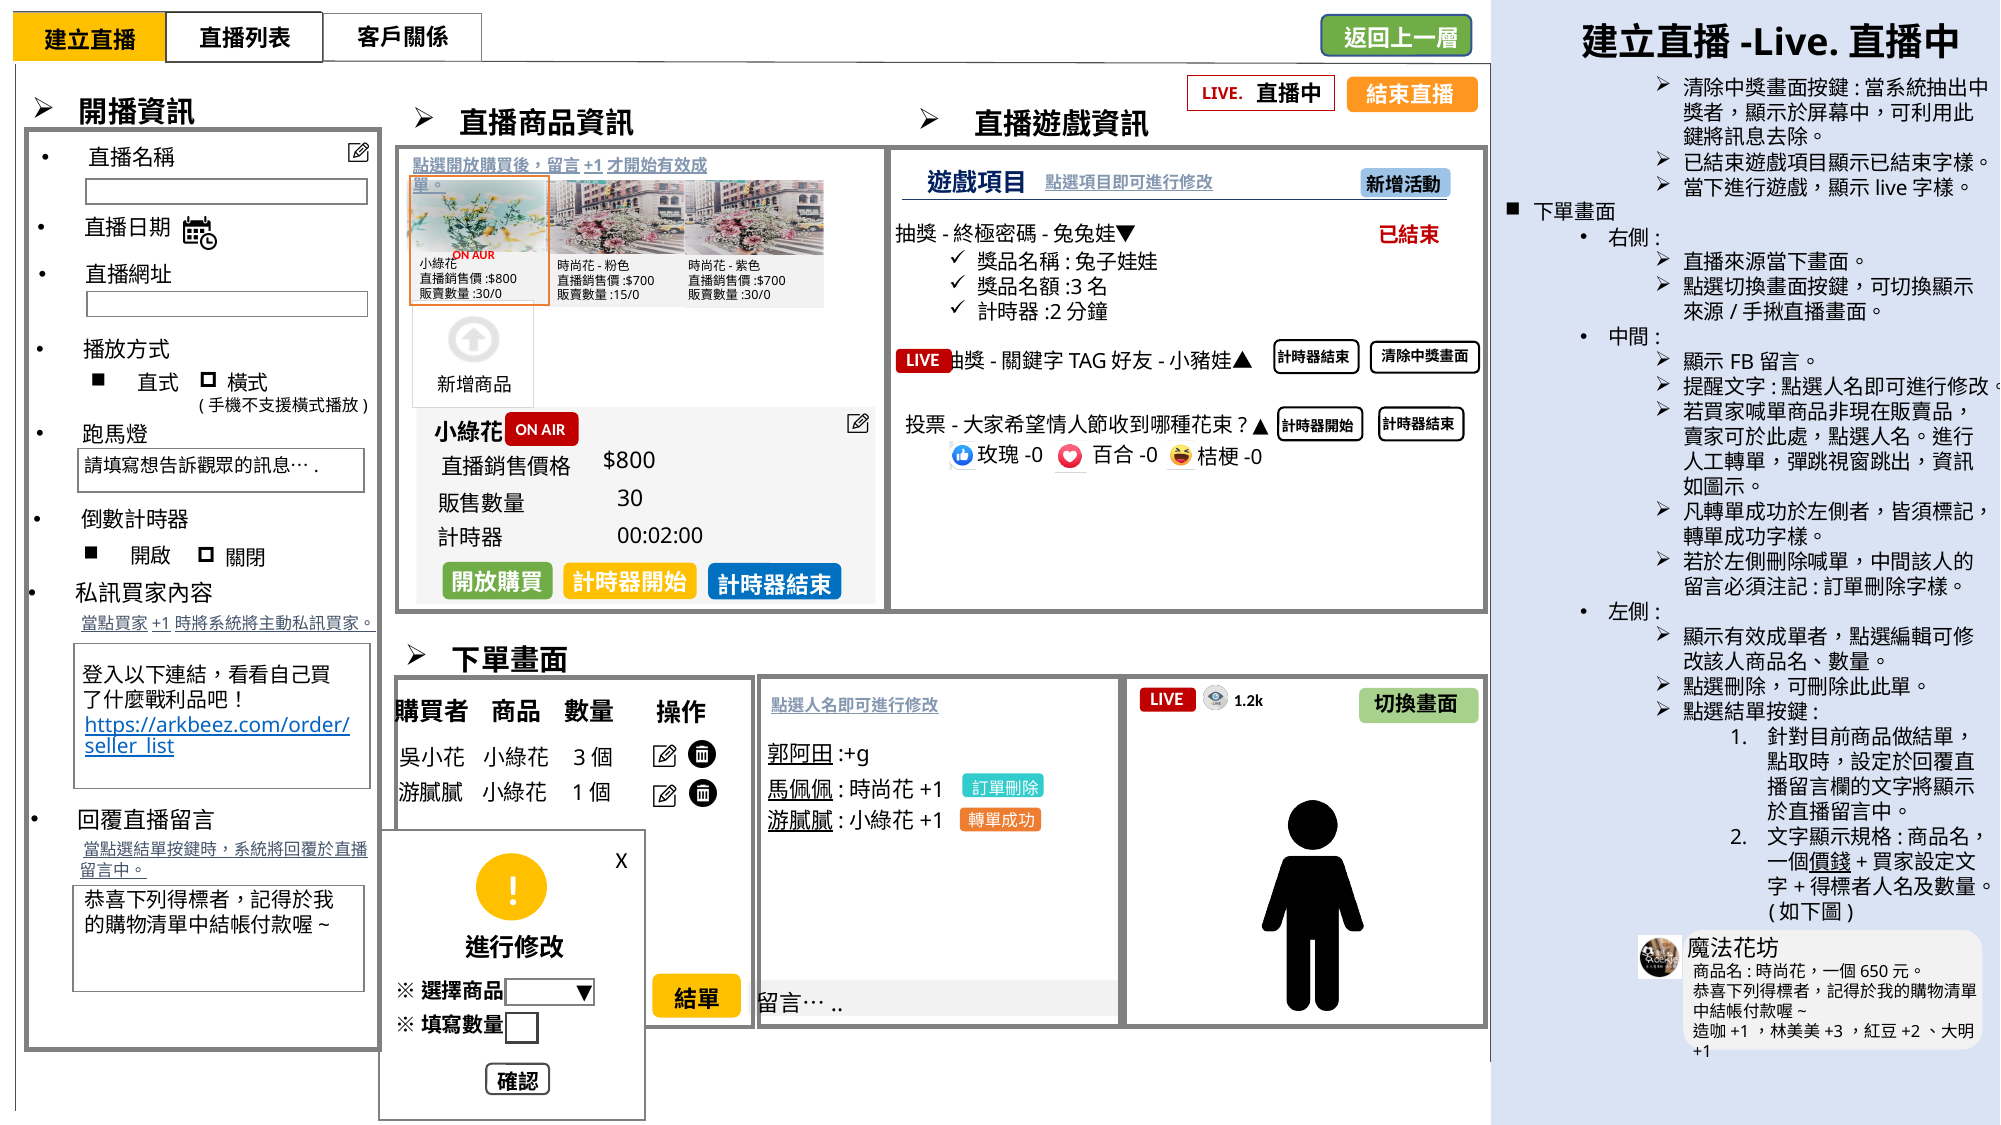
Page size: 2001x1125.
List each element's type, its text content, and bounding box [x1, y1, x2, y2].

picture [688, 740, 716, 768]
picture [645, 736, 683, 774]
picture [1207, 800, 1418, 1011]
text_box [505, 971, 611, 1013]
text_box [887, 146, 1486, 613]
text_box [1321, 14, 1475, 60]
text_box 直播列表 [148, 15, 306, 58]
text_box 購買者 [390, 688, 485, 734]
text_box [1490, 1006, 2000, 1125]
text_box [1359, 683, 1479, 724]
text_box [1135, 678, 1208, 727]
text_box 點選人名即可進行修改 [756, 687, 954, 723]
text_box 清除中獎畫面按鍵:當系統抽出中獎者，顯示於屏幕中，可利用此鍵將訊息去除。 已結束遊戲項目顯示已結束字樣。 當下進行遊戲，顯示live字樣。 下單畫面 右側: 直播來源當下畫面。 點選切換畫面按鍵，可切換顯示來源/手揪直播畫面。 中間: 顯示FB留言。 提醒文字:點選人名即可進行修改。 若買家喊單商品非現在販賣品，賣家可於此處，點選人名。進行人工轉單，彈跳視窗跳出，資訊如圖示。 凡轉單成功於左側者，皆須標記，轉單成功字樣。 若於左側刪除喊單，中間該人的留言必須注記:訂單刪除字樣。 左側: 顯示有效成單者，點選編輯可修改該人商品名、數量。 點選刪除，可刪除此此單。 點選結單按鍵: 針對目前商品做結單，點取時，設定於回覆直播留言欄的文字將顯示於直播留言中。 文字顯示規格:商品名，一個價錢+買家設定文字+得標者人名及數量。 (如下圖) [1491, 66, 2000, 1006]
picture [340, 135, 375, 168]
text_box [165, 58, 322, 63]
text_box [1490, 0, 2000, 66]
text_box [652, 973, 741, 1020]
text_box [500, 411, 629, 447]
text_box 游膩膩 小綠花 1個 [390, 771, 395, 813]
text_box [556, 560, 703, 604]
text_box 00:02:00 [602, 514, 752, 556]
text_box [396, 180, 824, 311]
text_box 1.2k [1218, 682, 1279, 718]
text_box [412, 300, 536, 408]
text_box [891, 339, 1487, 388]
text_box 點選開放購買後，留言+1才開始有效成單。 [397, 147, 738, 180]
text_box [891, 403, 1471, 478]
text_box [758, 676, 1121, 1028]
text_box 直播商品資訊 [397, 96, 651, 146]
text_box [306, 13, 501, 62]
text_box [1638, 926, 2000, 1050]
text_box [957, 770, 1055, 806]
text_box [322, 60, 1491, 64]
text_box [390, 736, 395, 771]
text_box 郭阿田:+g 馬佩佩:時尚花+1 游膩膩:小綠花+1 [754, 726, 1063, 841]
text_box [1186, 72, 1340, 115]
picture [1208, 685, 1228, 710]
text_box 建立直播-Live.直播中 [1566, 10, 1976, 66]
text_box 下單畫面 [390, 633, 584, 684]
picture [840, 406, 875, 439]
text_box 建立直播 [0, 18, 188, 61]
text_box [1346, 72, 1478, 116]
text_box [1351, 165, 1458, 204]
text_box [435, 560, 556, 600]
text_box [378, 830, 646, 1120]
text_box 直播遊戲資訊 [903, 98, 1165, 146]
picture [645, 776, 683, 814]
picture [689, 779, 717, 807]
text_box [701, 562, 848, 606]
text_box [15, 86, 390, 1050]
text_box [11, 11, 165, 18]
text_box [395, 676, 754, 1028]
text_box [1123, 676, 1487, 1028]
text_box 留言….. [754, 981, 859, 1024]
text_box [396, 146, 887, 612]
text_box 30 [602, 475, 736, 514]
text_box $800 [588, 438, 722, 481]
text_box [953, 802, 1052, 838]
